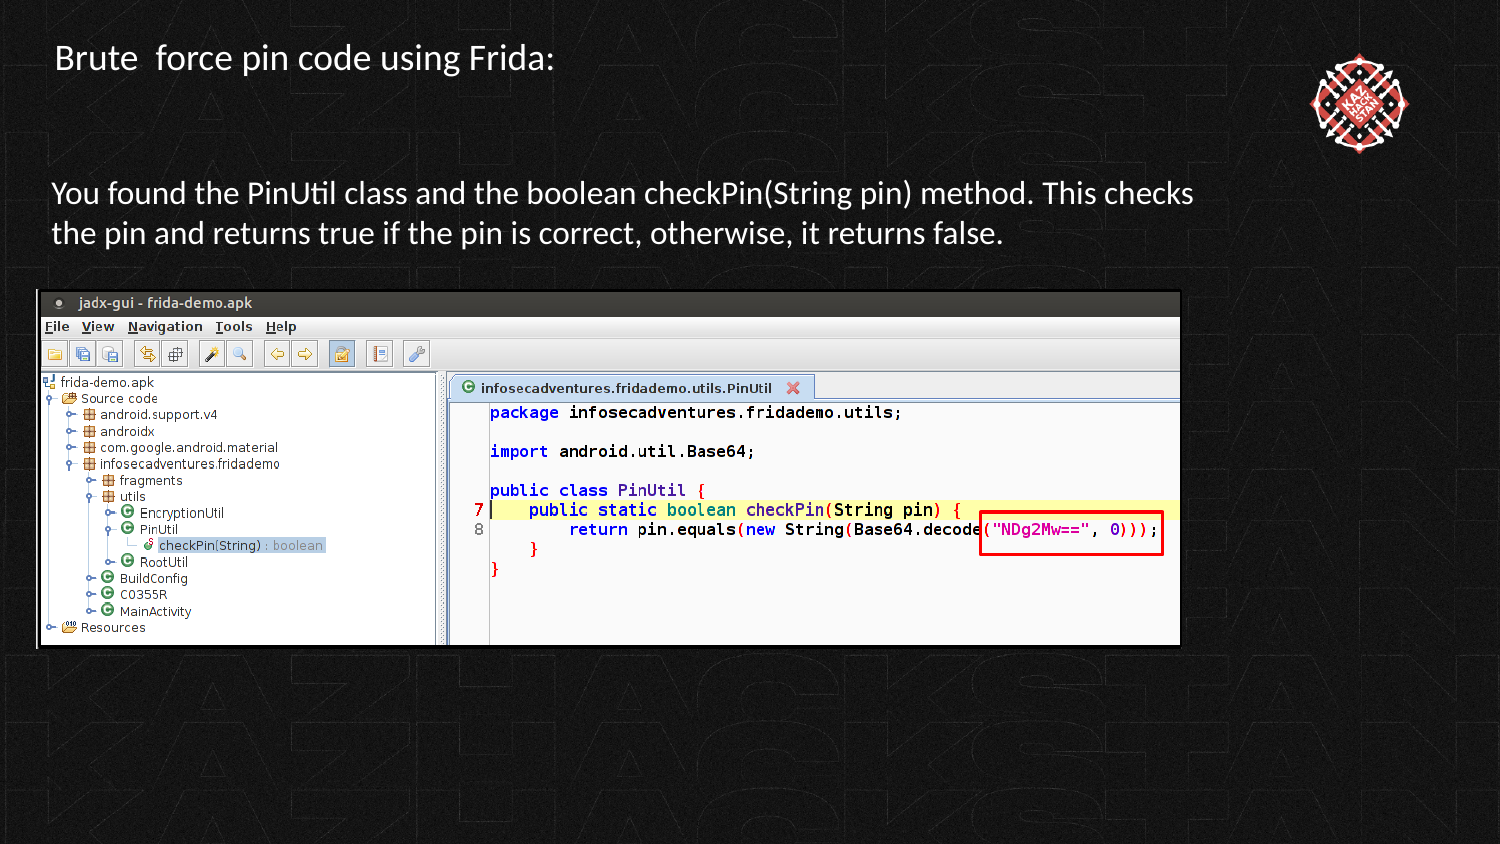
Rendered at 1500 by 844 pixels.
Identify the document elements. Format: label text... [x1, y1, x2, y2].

picture [0, 0, 1500, 844]
text_box Brute force pin code using Frida: [39, 25, 571, 86]
text_box You found the PinUtil class and the boolean checkPin(String pin) method. This checks the pin and returns true if the pin is correct, otherwise, it returns false. [36, 164, 1222, 259]
